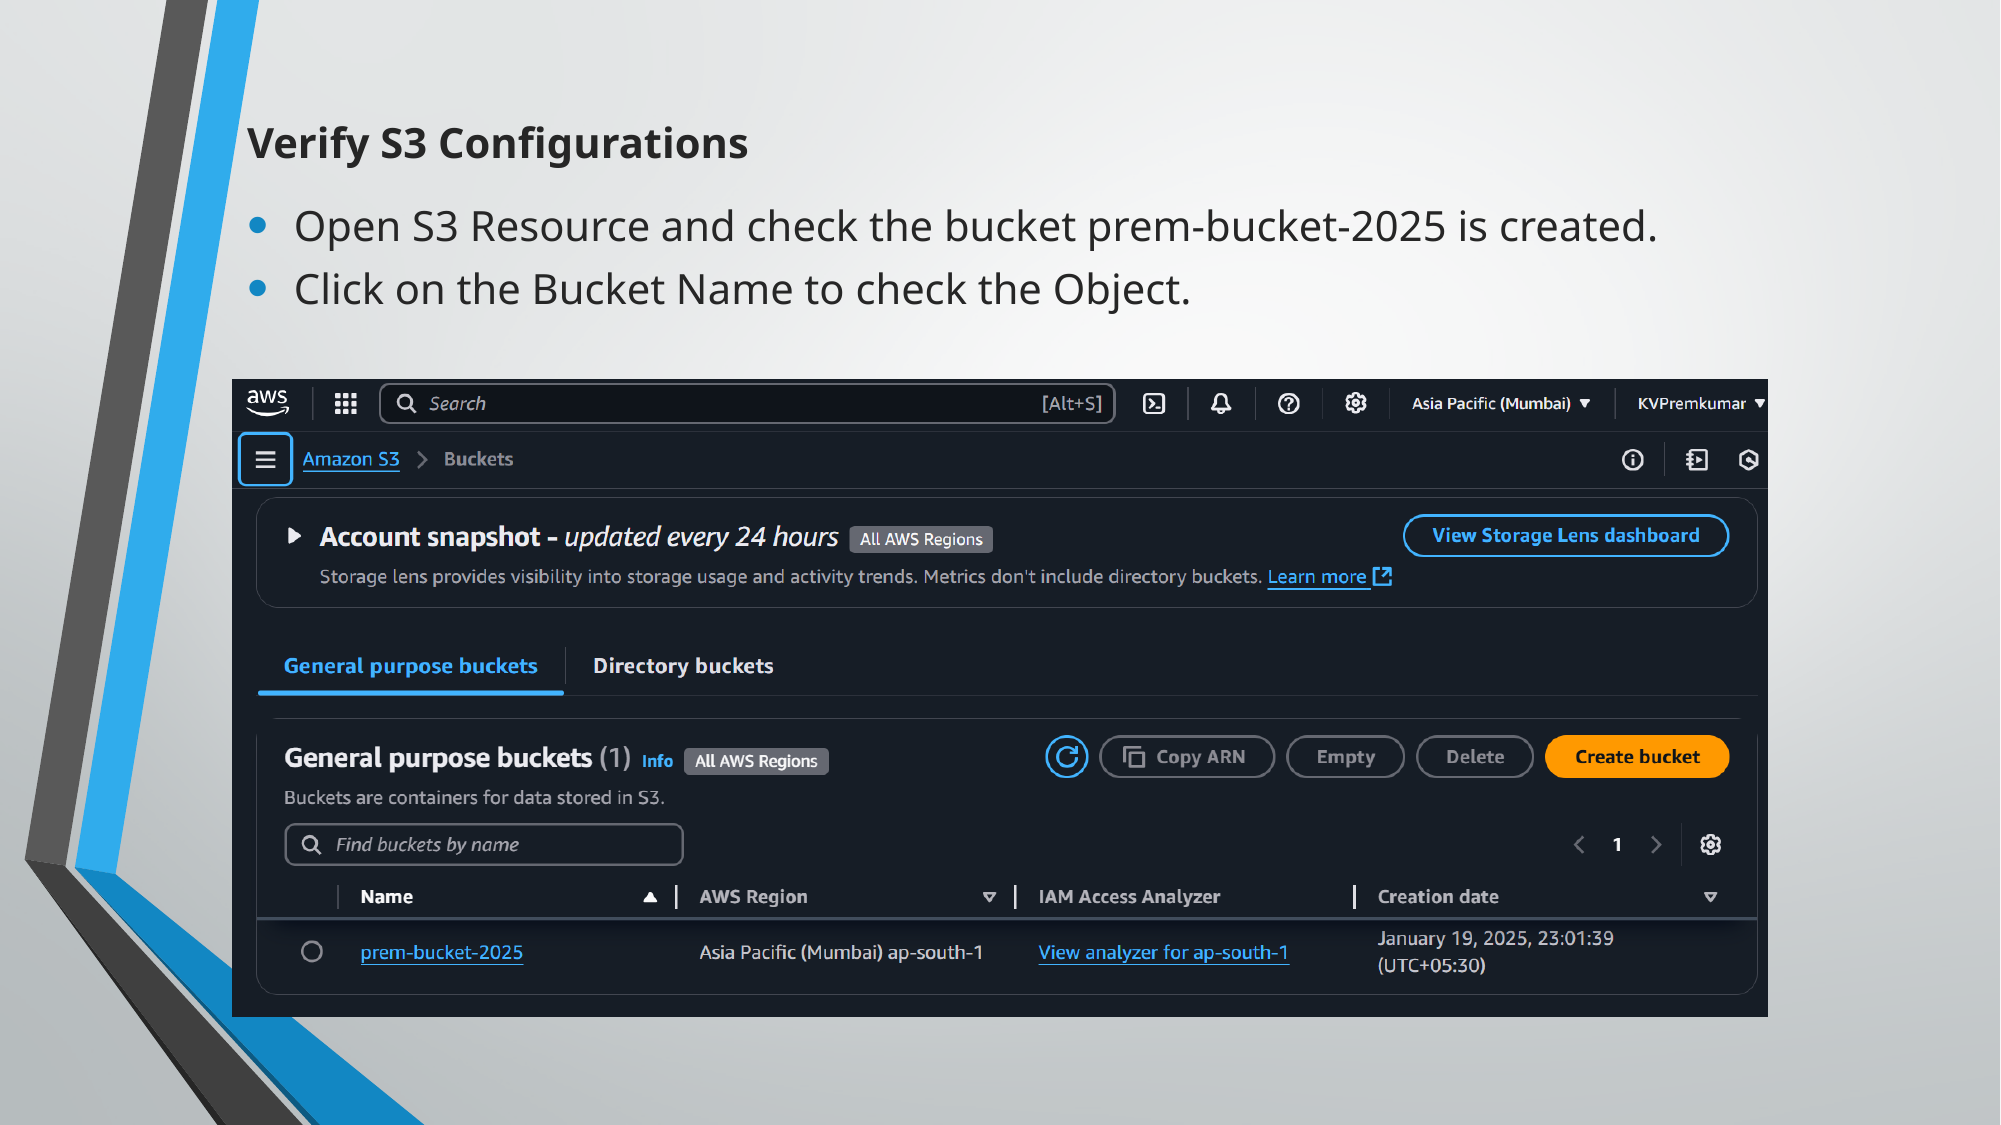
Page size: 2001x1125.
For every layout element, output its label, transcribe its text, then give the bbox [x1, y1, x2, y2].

list Verify S3 Configurations Open S3 Resource and check the bucket prem-bucket-2025 is created​. Click on the Bucket Name to check the Object. [232, 62, 1883, 355]
picture [231, 378, 1769, 1018]
